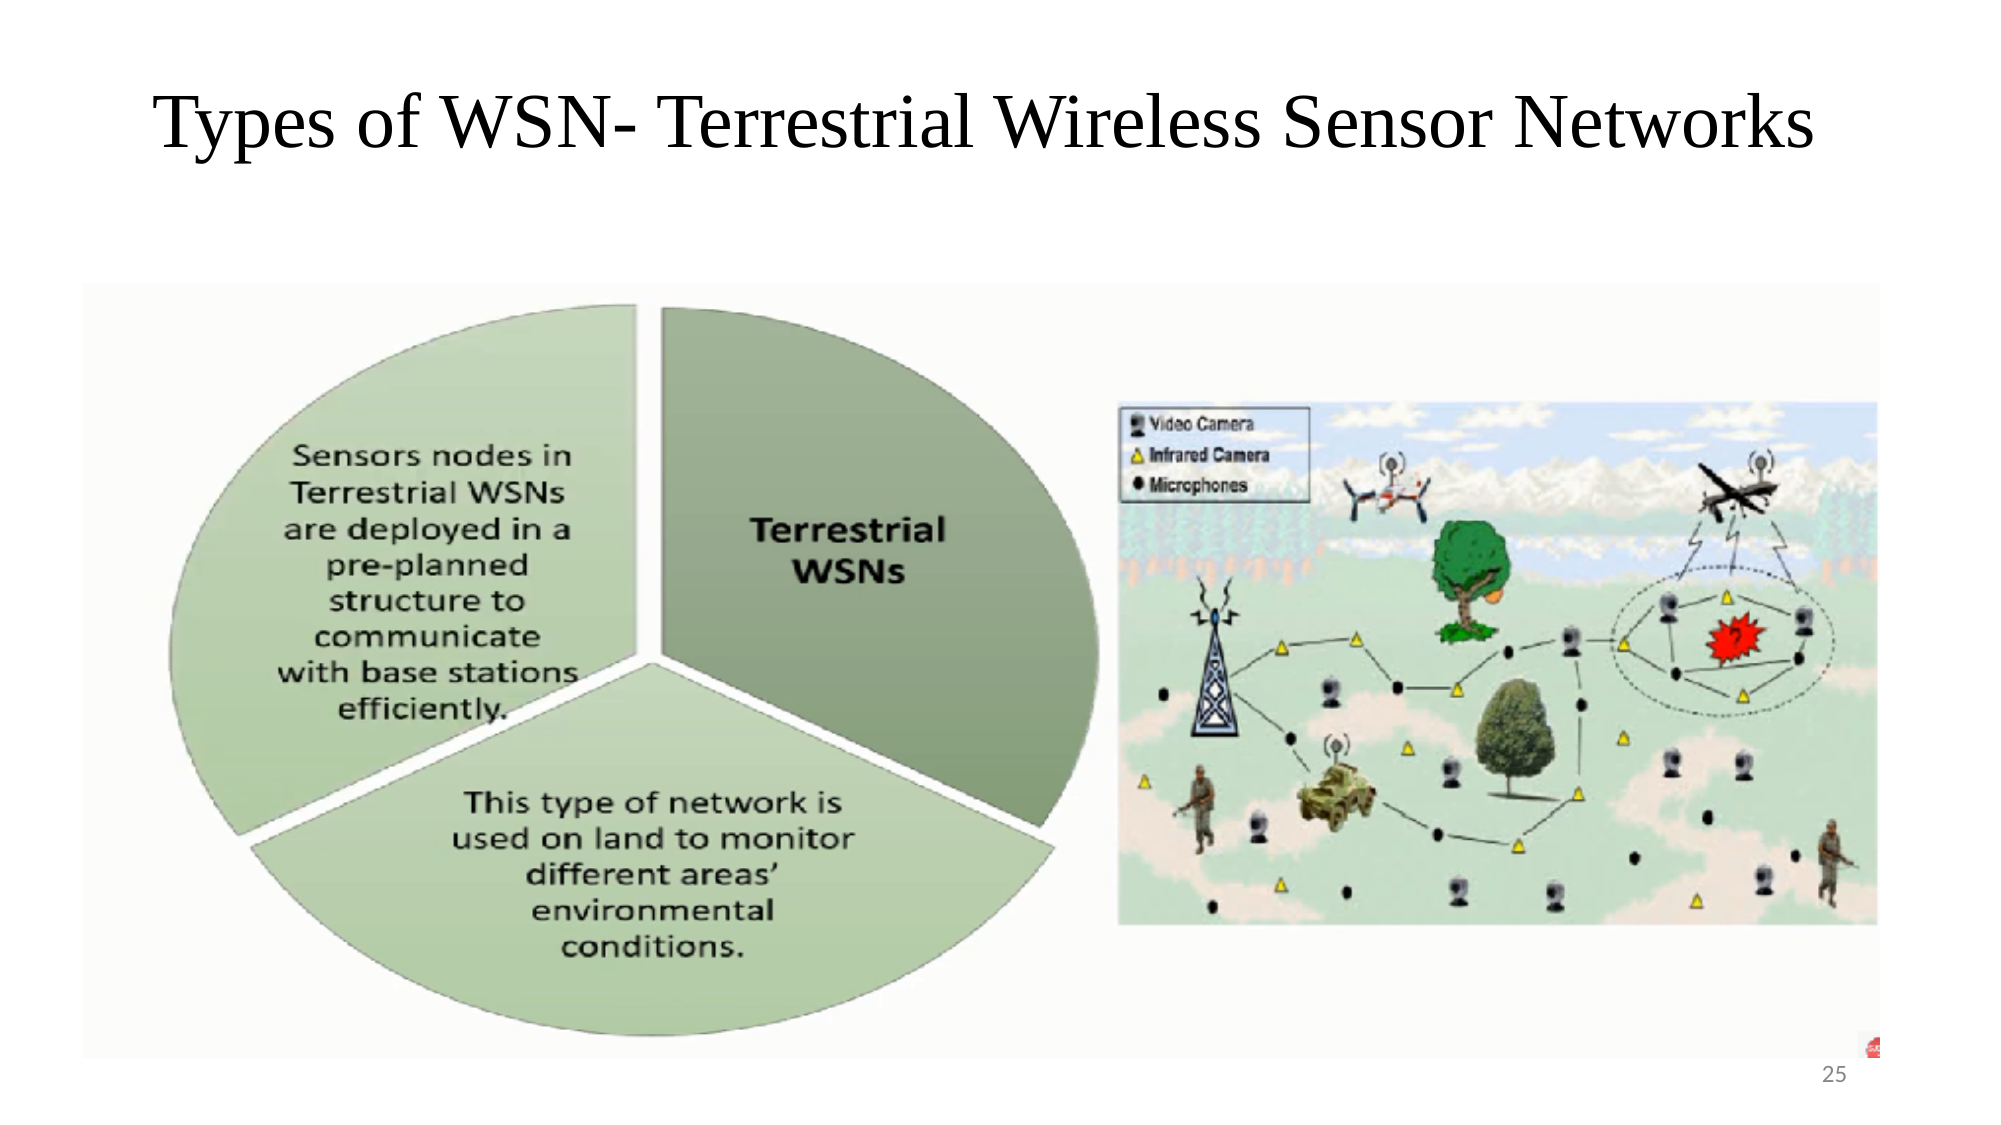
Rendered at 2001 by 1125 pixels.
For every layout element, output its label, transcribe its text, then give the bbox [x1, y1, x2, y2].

slide_number 25 [1412, 1069, 1863, 1103]
title Types of WSN- Terrestrial Wireless Sensor Networks [137, 59, 1863, 278]
picture [82, 283, 1881, 1058]
